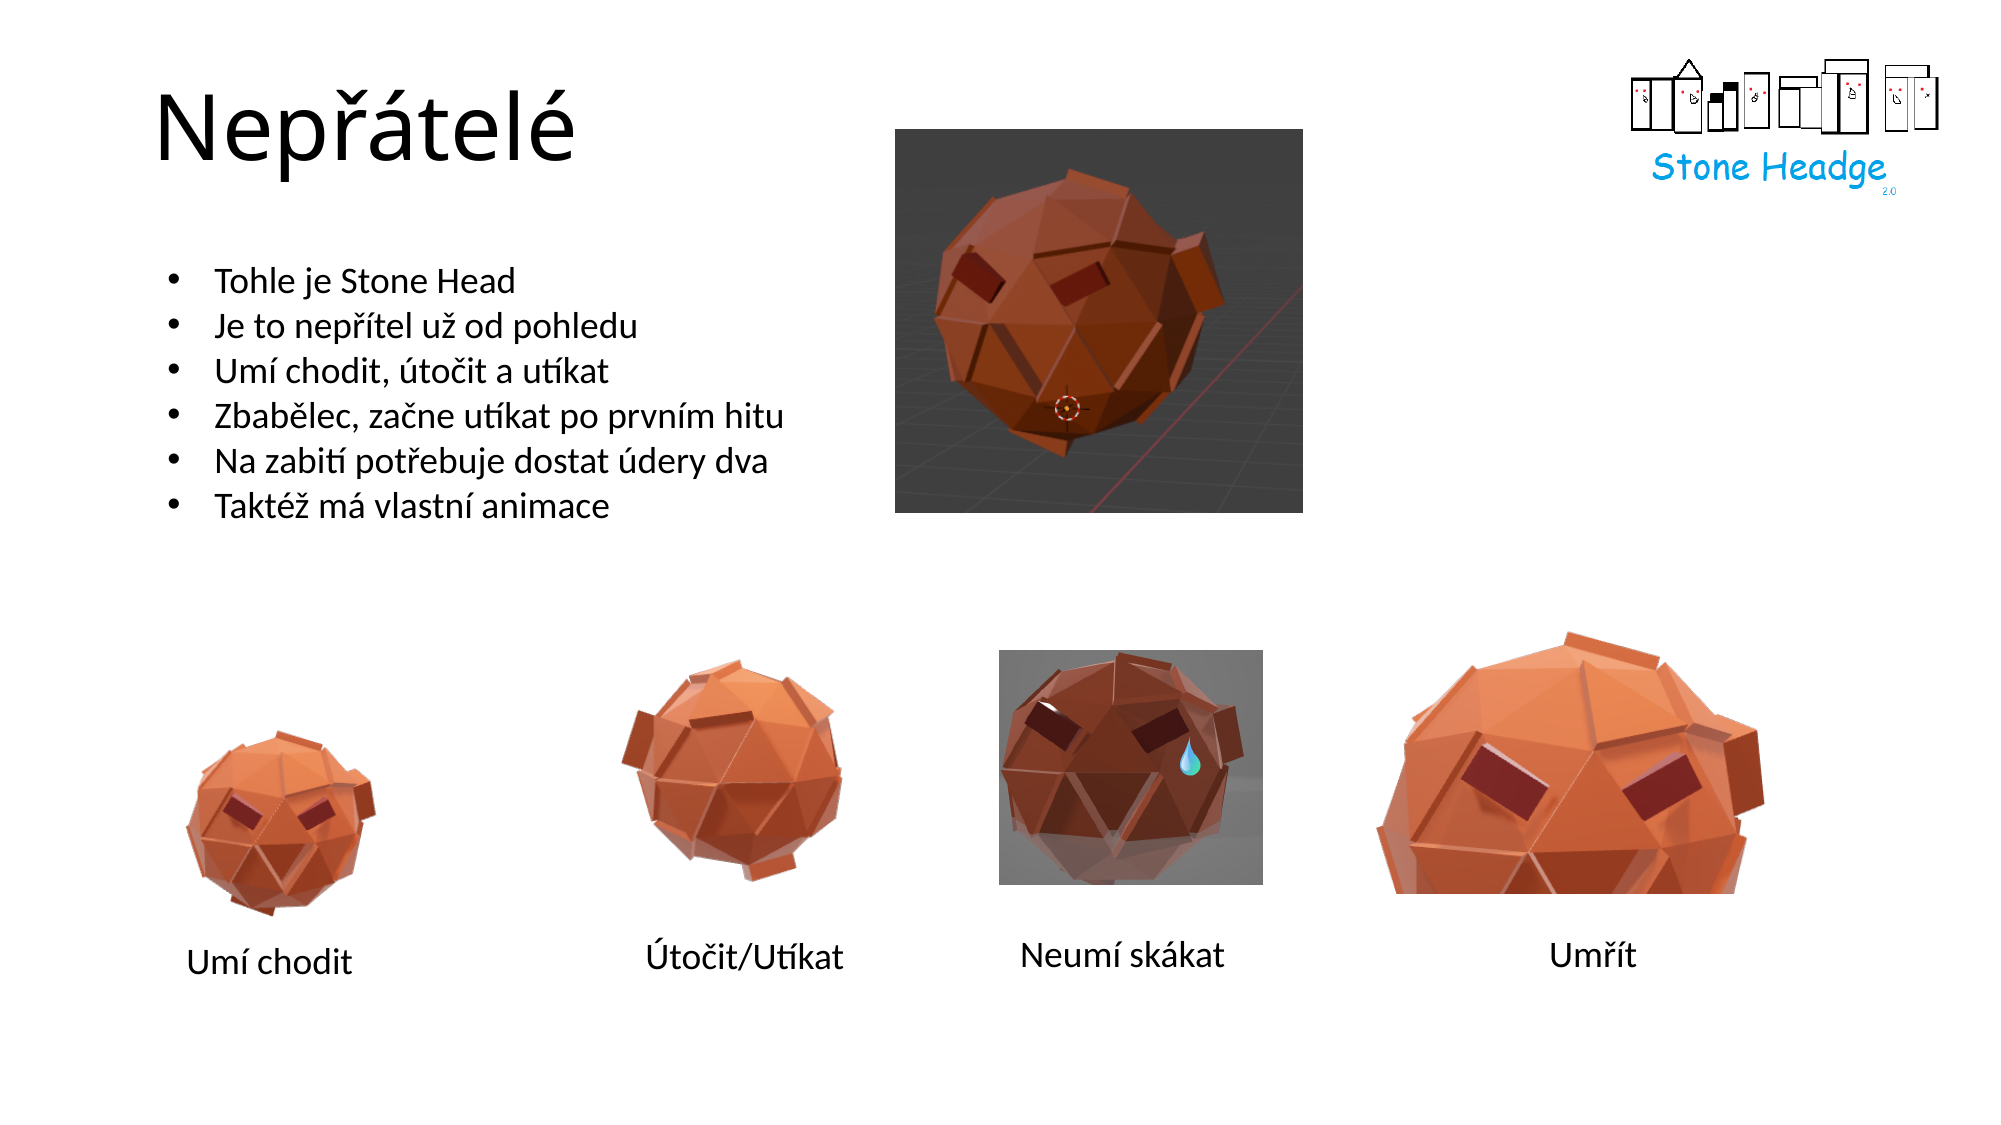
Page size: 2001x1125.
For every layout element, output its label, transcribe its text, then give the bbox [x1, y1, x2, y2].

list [1631, 59, 1948, 200]
picture [571, 580, 896, 956]
picture [1371, 408, 1785, 894]
text_box Tohle je Stone Head Je to nepřítel už od pohledu Umí chodit, útočit a utíkat Zbabělec, začne utíkat po prvním hitu Na zabití potřebuje dostat údery dva Taktéž má vlastní animace [152, 248, 1026, 534]
text_box Útočit/Utíkat [630, 956, 860, 985]
text_box Umí chodit [171, 962, 369, 990]
title Nepřátelé [137, 36, 1863, 226]
text_box Umřít [1534, 923, 1653, 983]
picture [155, 562, 410, 962]
picture [895, 129, 1303, 513]
text_box Neumí skákat [1005, 923, 1241, 983]
picture [999, 650, 1263, 885]
